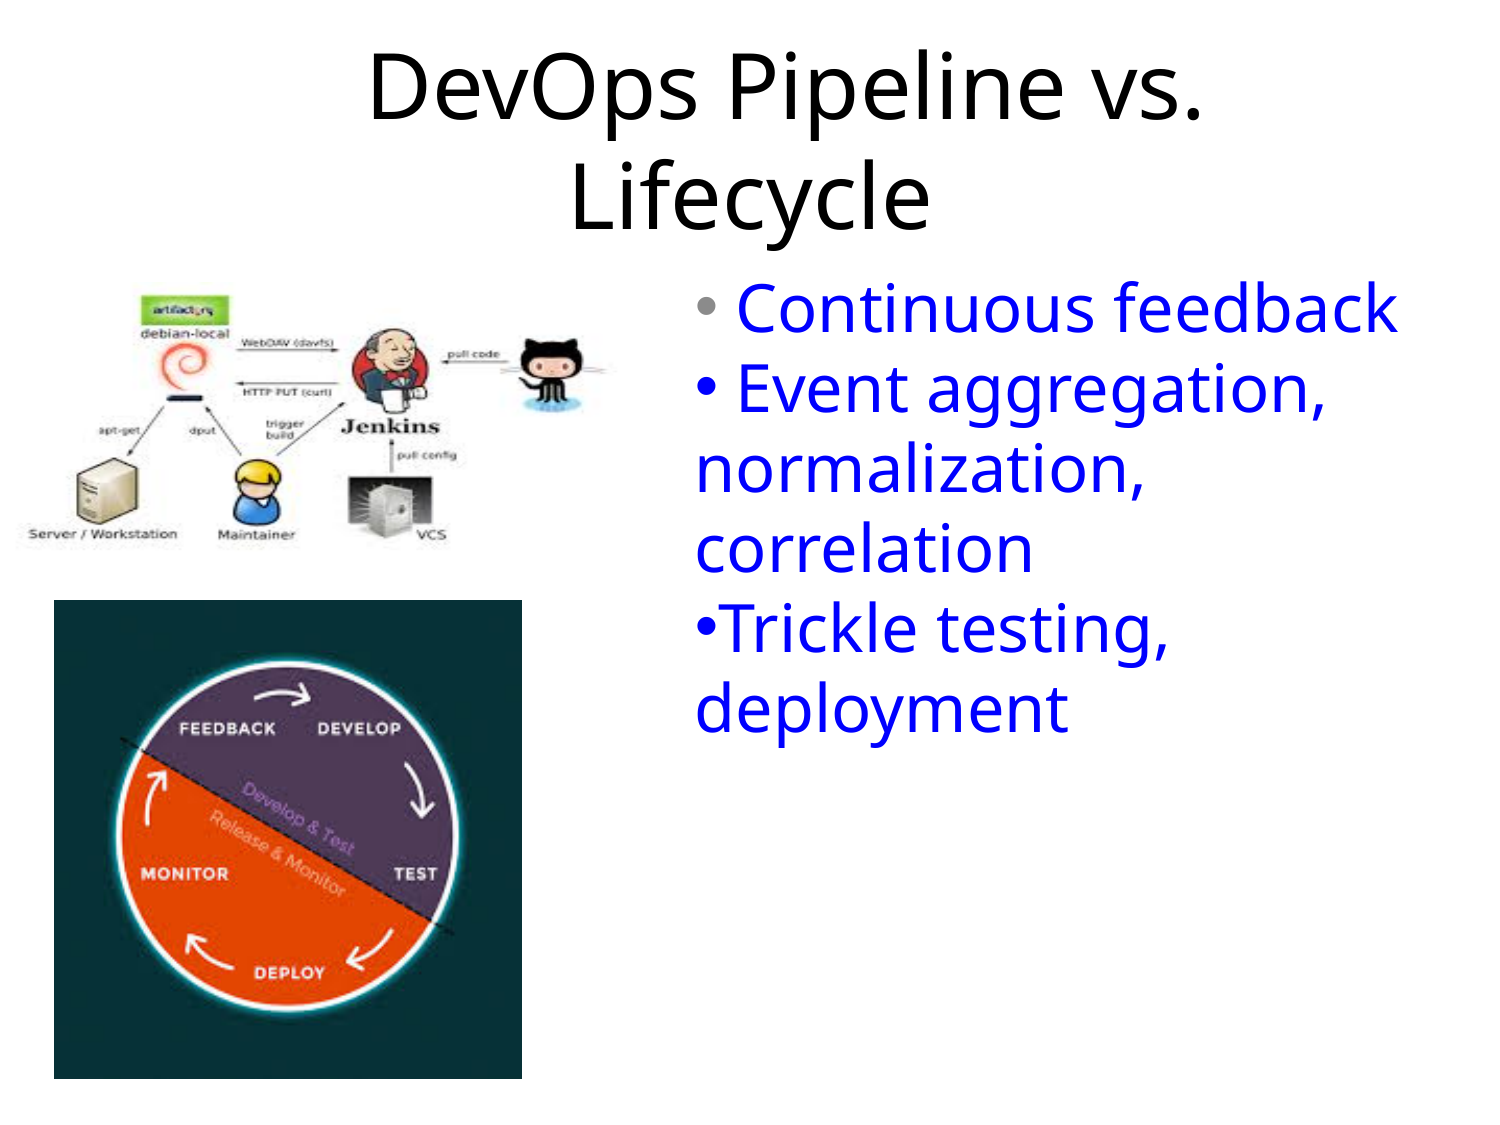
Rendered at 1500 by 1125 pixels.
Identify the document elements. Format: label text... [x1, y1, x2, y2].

picture [0, 282, 628, 562]
picture [54, 599, 522, 1080]
text_box Continuous feedback Event aggregation, normalization, correlation Trickle testing, deployment [680, 258, 1476, 574]
text_box DevOps Pipeline vs. Lifecycle [136, 17, 1412, 259]
